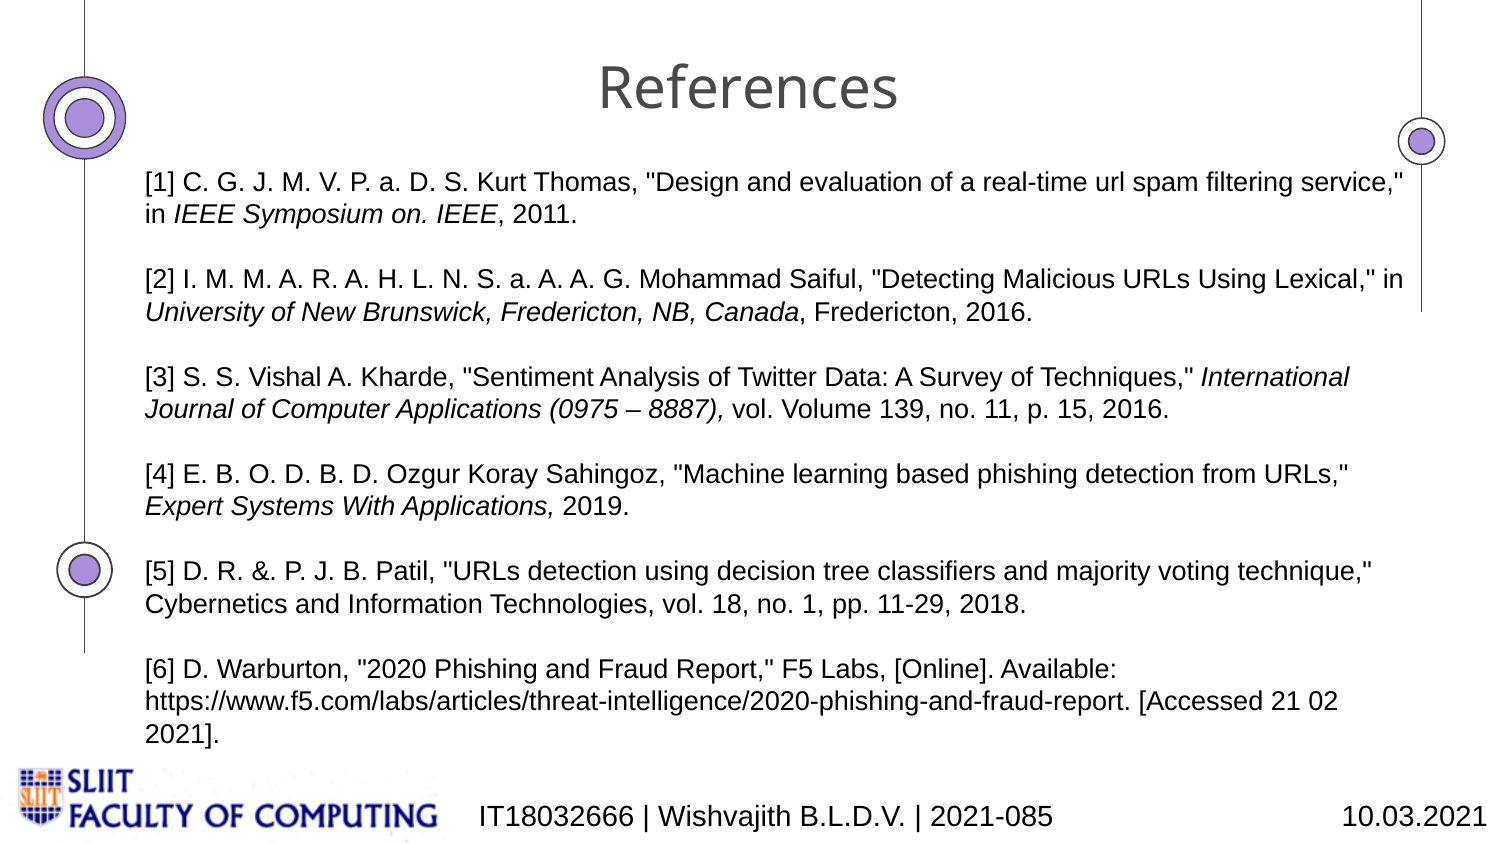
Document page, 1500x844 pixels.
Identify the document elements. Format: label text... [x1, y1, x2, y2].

title References [484, 35, 1013, 130]
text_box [0, 767, 1500, 843]
text_box [1] C. G. J. M. V. P. a. D. S. Kurt Thomas, "Design and evaluation of a real-time url spam filtering service," in IEEE Symposium on. IEEE, 2011. [2] I. M. M. A. R. A. H. L. N. S. a. A. A. G. Mohammad Saiful, "Detecting Malicious URLs Using Lexical," in University of New Brunswick, Fredericton, NB, Canada, Fredericton, 2016. [3] S. S. Vishal A. Kharde, "Sentiment Analysis of Twitter Data: A Survey of Techniques," International Journal of Computer Applications (0975 – 8887), vol. Volume 139, no. 11, p. 15, 2016. [4] E. B. O. D. B. D. Ozgur Koray Sahingoz, "Machine learning based phishing detection from URLs," Expert Systems With Applications, 2019. [5] D. R. &. P. J. B. Patil, "URLs detection using decision tree classifiers and majority voting technique," Cybernetics and Information Technologies, vol. 18, no. 1, pp. 11-29, 2018. [6] D. Warburton, "2020 Phishing and Fraud Report," F5 Labs, [Online]. Available: https://www.f5.com/labs/articles/threat-intelligence/2020-phishing-and-fraud-report. [Accessed 21 02 2021]. [130, 156, 1420, 766]
